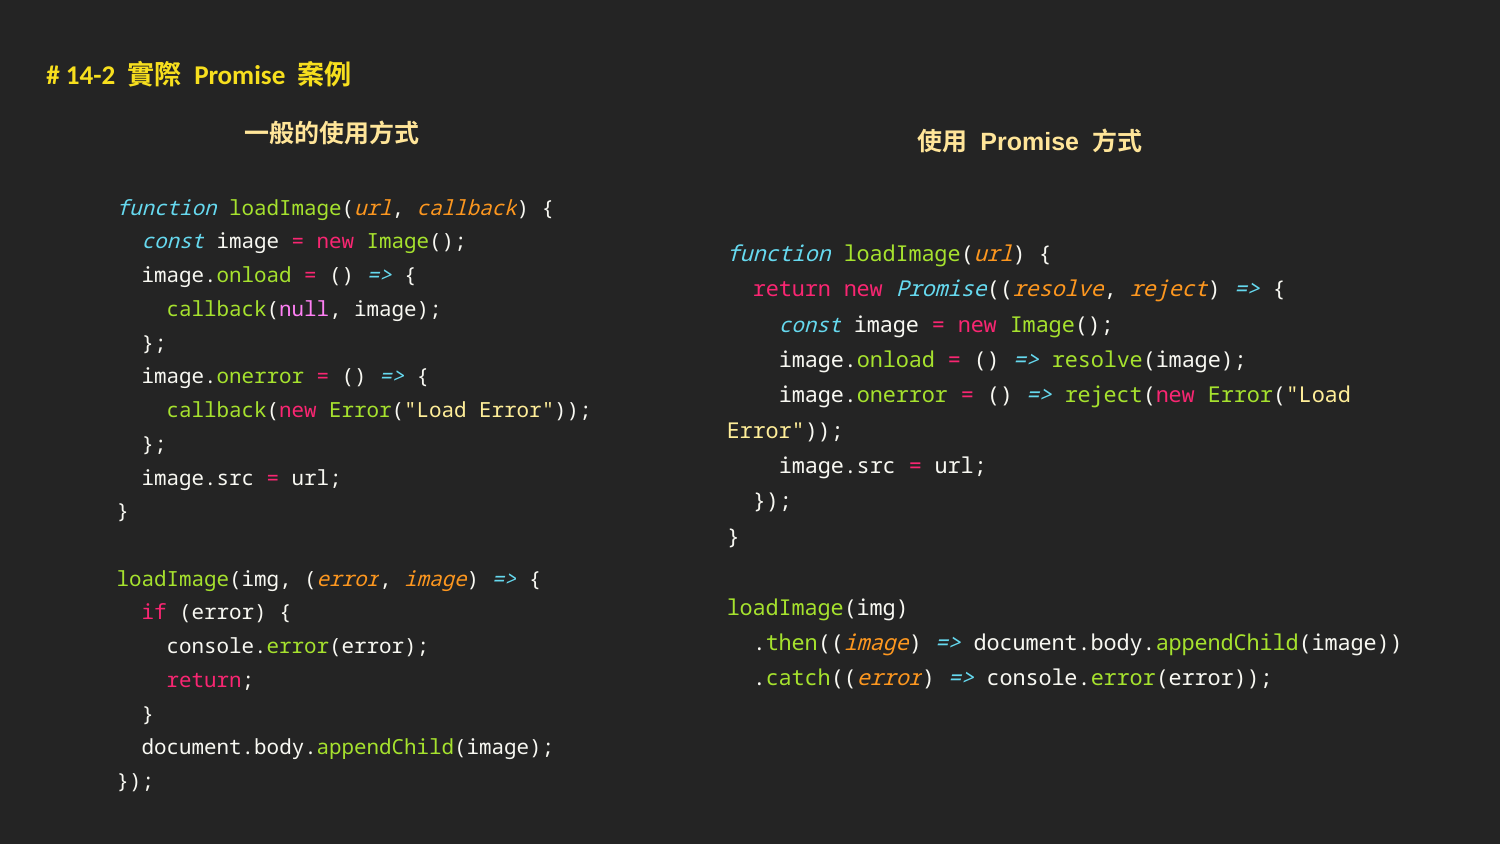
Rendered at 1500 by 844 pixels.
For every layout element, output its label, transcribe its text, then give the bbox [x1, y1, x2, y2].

text_box # 14-2 實際 Promise 案例 [31, 26, 750, 105]
text_box 使用 Promise 方式 [883, 109, 1177, 171]
text_box 一般的使用方式 [185, 105, 479, 163]
text_box function loadImage(url, callback) { const image = new Image(); image.onload = () => { callback(null, image); }; image.onerror = () => { callback(new Error("Load Error")); }; image.src = url; } loadImage(img, (error, image) => { if (error) { console.error(error); return; } document.body.appendChild(image); }); [101, 170, 638, 808]
text_box function loadImage(url) { return new Promise((resolve, reject) => { const image = new Image(); image.onload = () => resolve(image); image.onerror = () => reject(new Error("Load Error")); image.src = url; }); } loadImage(img) .then((image) => document.body.appendChild(image)) .catch((error) => console.error(error)); [711, 215, 1455, 706]
